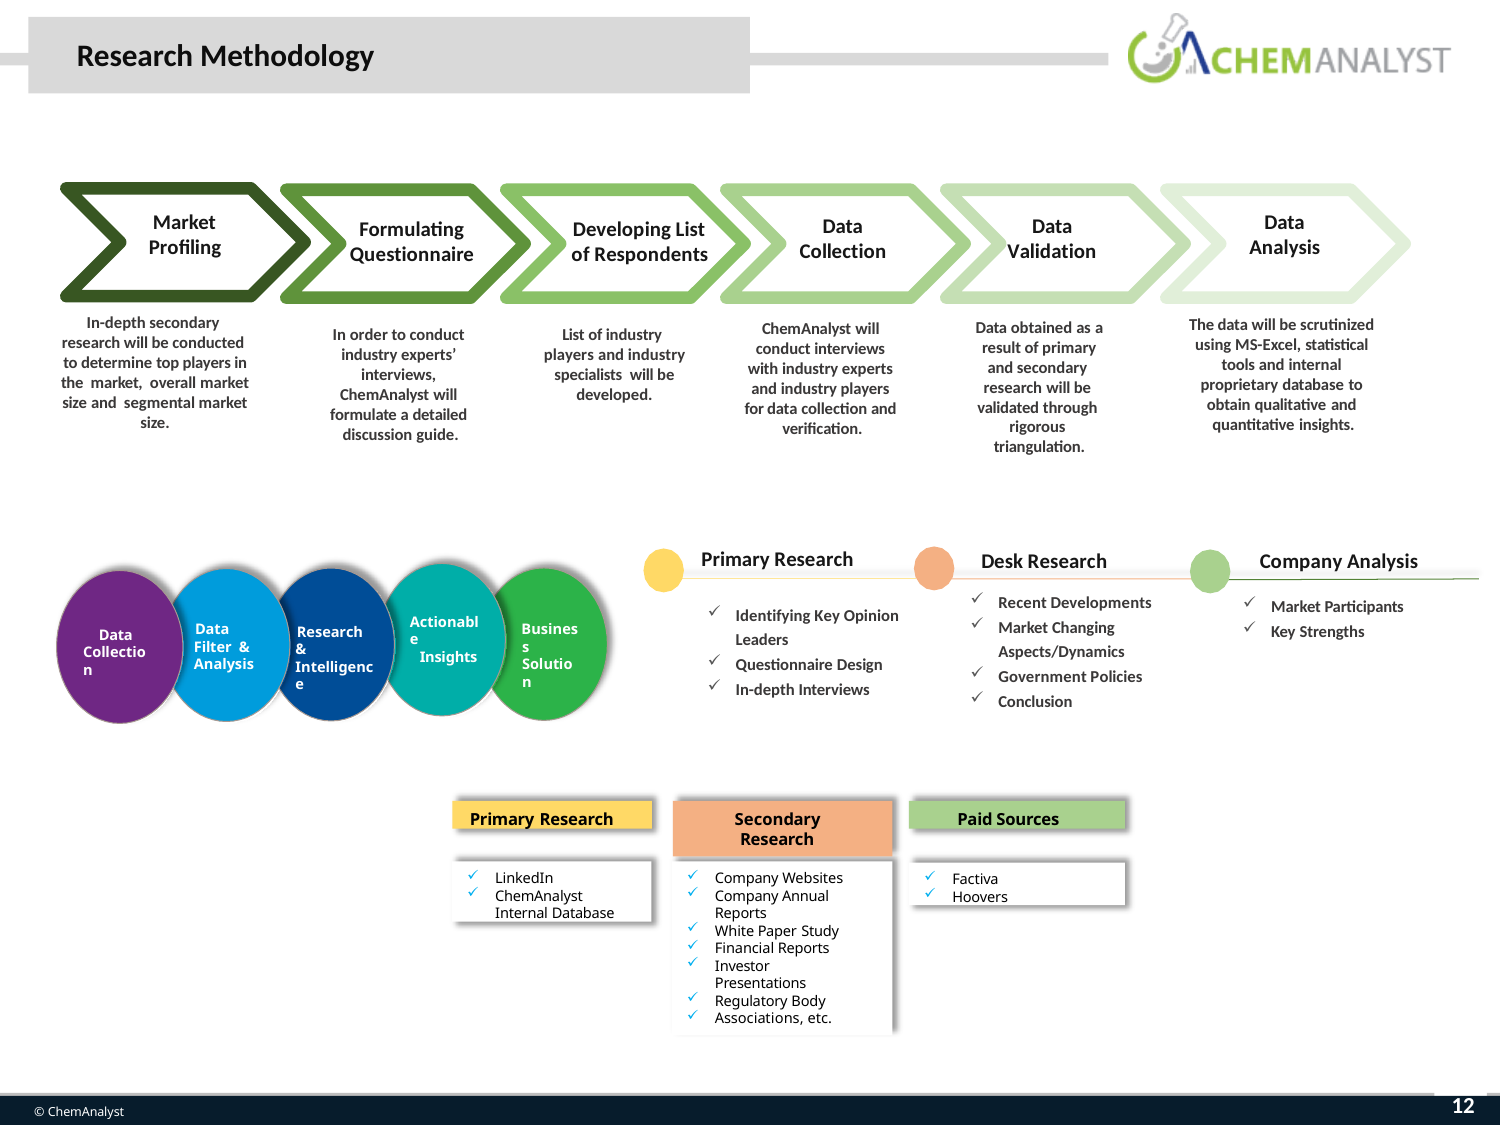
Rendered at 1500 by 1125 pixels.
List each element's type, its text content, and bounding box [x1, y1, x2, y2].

text_box In order to conduct industry experts’ interviews, ChemAnalyst will formulate a detailed discussion guide. [327, 322, 473, 444]
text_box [1235, 563, 1489, 583]
text_box [0, 52, 28, 66]
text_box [449, 850, 663, 935]
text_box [51, 549, 620, 729]
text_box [449, 789, 664, 843]
text_box [750, 52, 1109, 66]
title Research Methodology [74, 32, 380, 180]
text_box The data will be scrutinized using MS-Excel, statistical tools and internal proprietary database to obtain qualitative and quantitative insights. [1186, 312, 1380, 434]
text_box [59, 181, 940, 305]
text_box 12 [1451, 1096, 1500, 1118]
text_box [668, 787, 906, 863]
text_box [909, 789, 1137, 843]
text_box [643, 546, 1231, 594]
text_box Data obtained as a result of primary and secondary research will be validated through rigorous triangulation. [972, 314, 1106, 457]
text_box List of industry players and industry specialists will be developed. [541, 322, 686, 404]
footer © ChemAnalyst [27, 1102, 131, 1125]
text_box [669, 871, 904, 1040]
text_box Identifying Key Opinion Leaders Questionnaire Design In-depth Interviews [705, 601, 900, 699]
text_box ChemAnalyst will conduct interviews with industry experts and industry players for data collection and verification. [742, 316, 902, 438]
text_box [28, 16, 750, 94]
text_box In-depth secondary research will be conducted to determine top players in the market, overall market size and segmental market size. [58, 311, 251, 432]
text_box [908, 850, 1137, 918]
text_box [939, 183, 1412, 305]
picture [1127, 13, 1462, 101]
text_box Recent Developments Market Changing Aspects/Dynamics Government Policies Conclusion [968, 601, 1154, 711]
text_box Market Participants Key Strengths [1240, 591, 1410, 641]
text_box [0, 1095, 1500, 1125]
text_box Company Analysis [1257, 545, 1420, 561]
